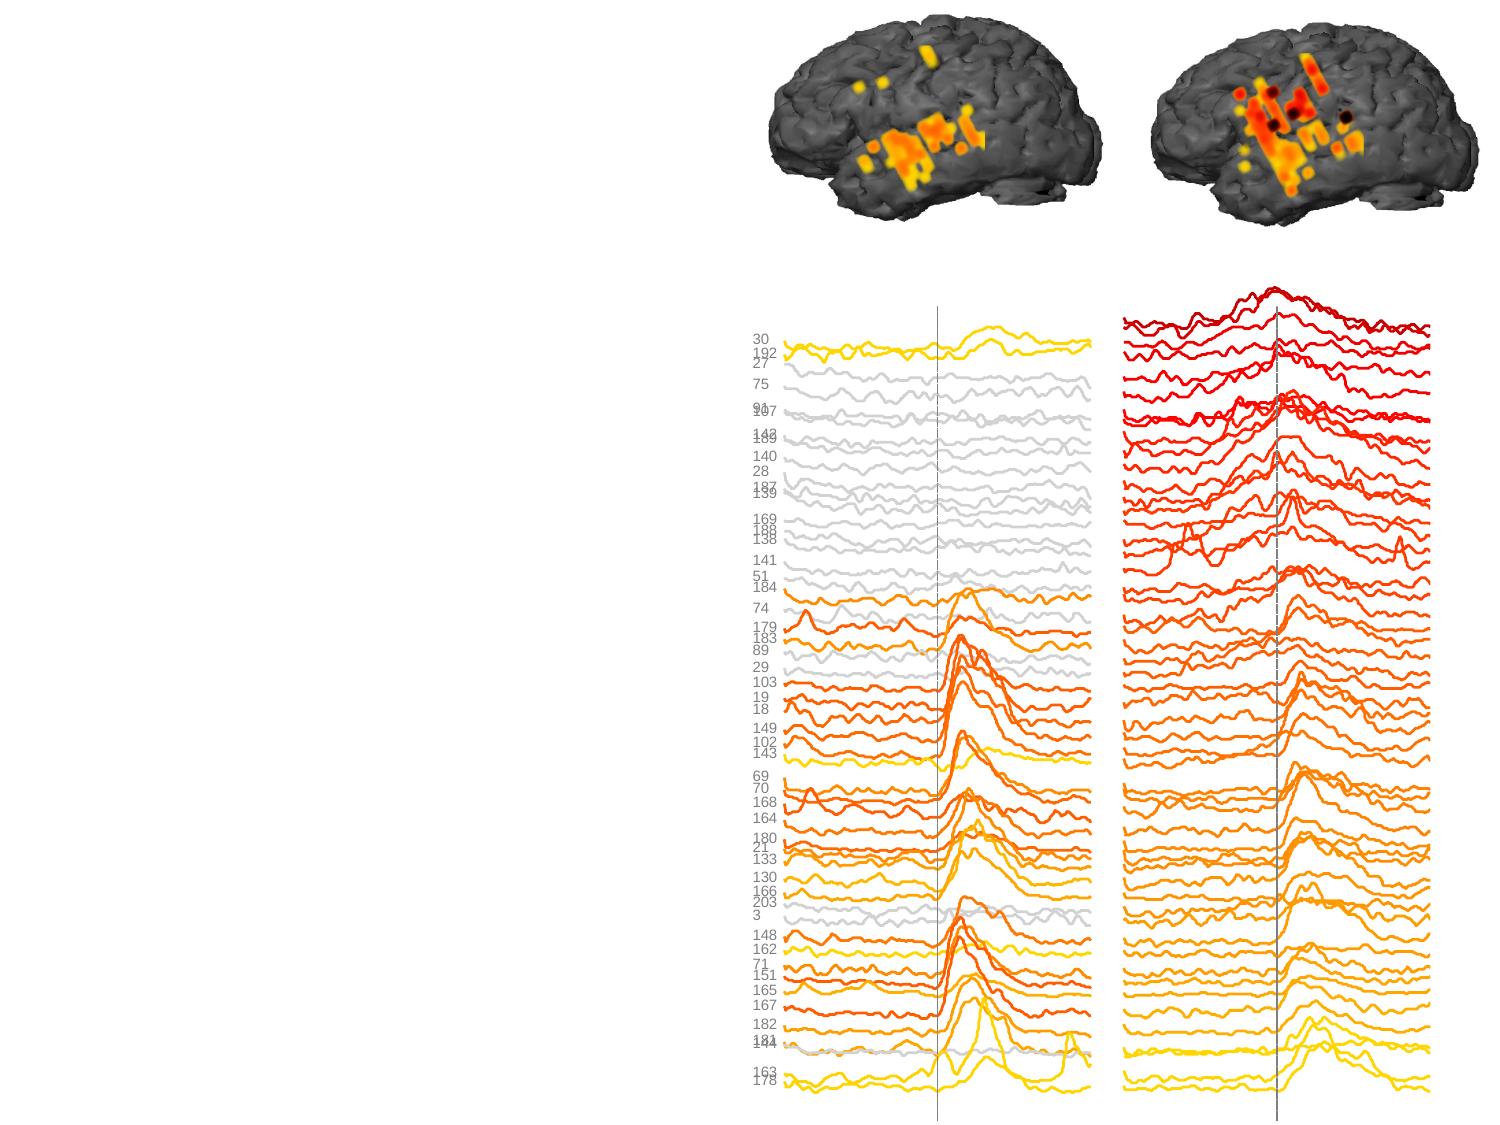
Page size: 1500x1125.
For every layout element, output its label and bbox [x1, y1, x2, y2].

picture [712, 0, 1500, 1125]
